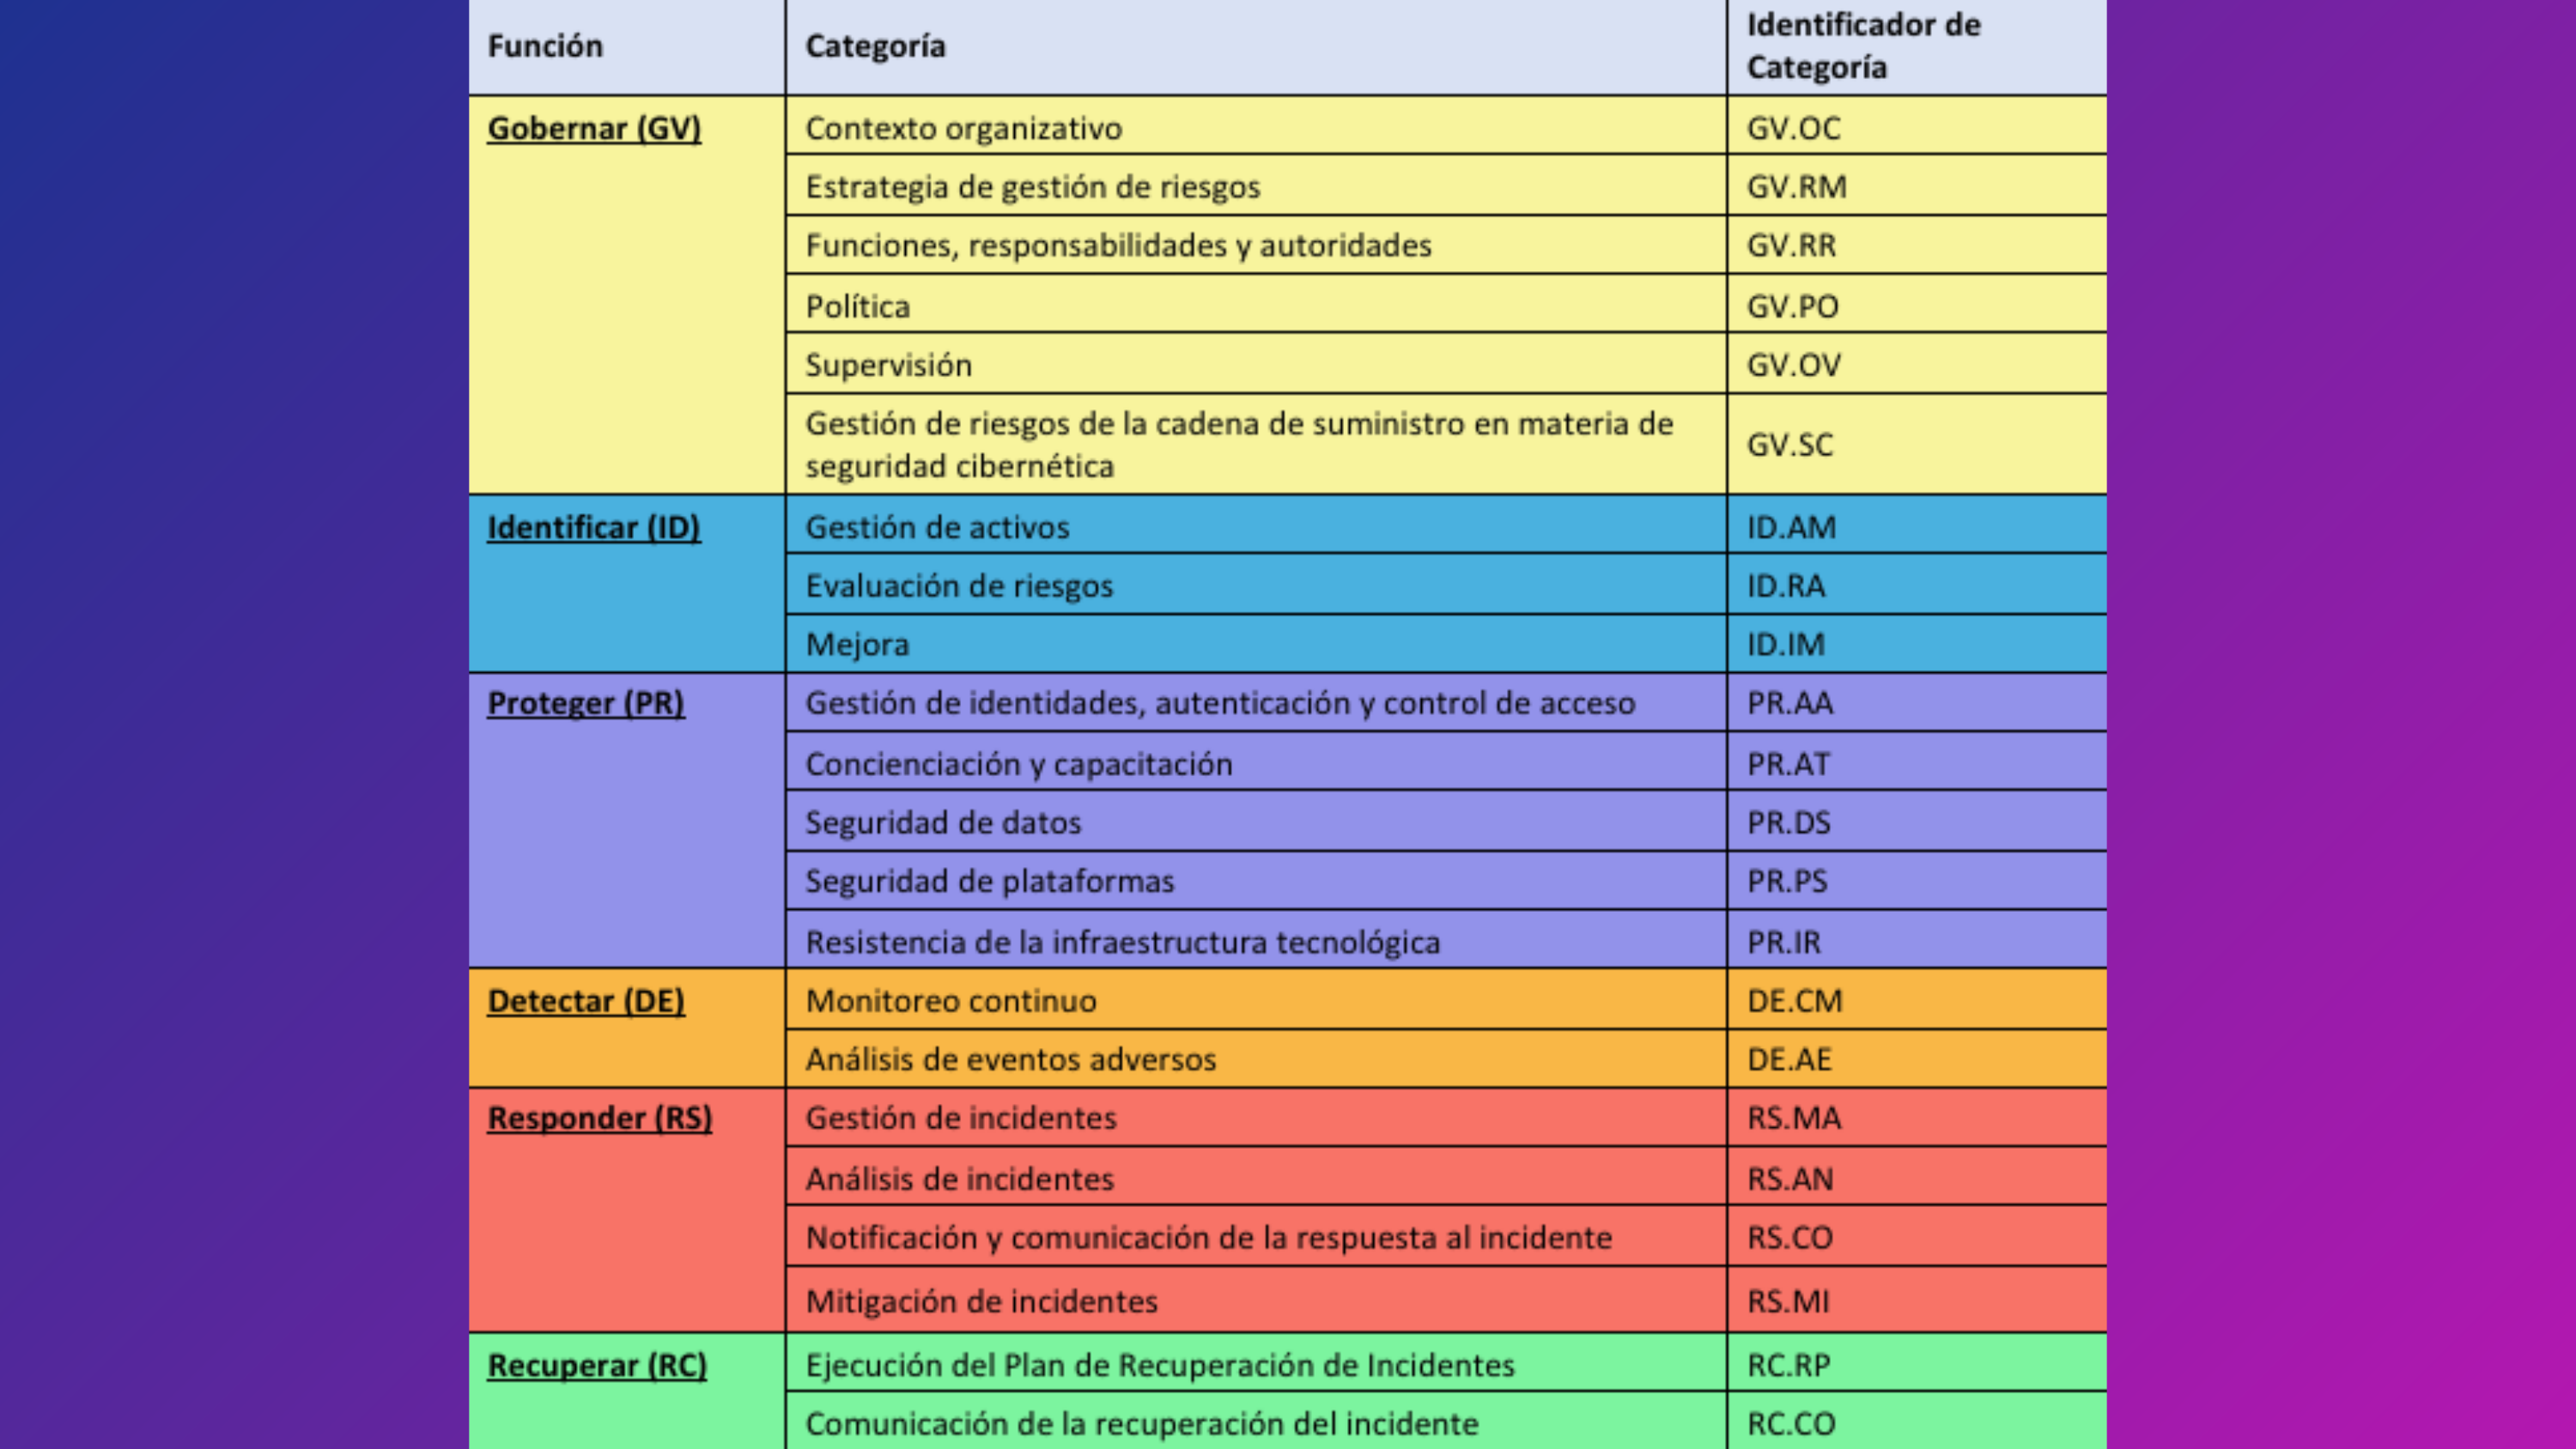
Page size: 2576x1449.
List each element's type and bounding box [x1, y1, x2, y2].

text_box [469, 0, 2107, 1449]
